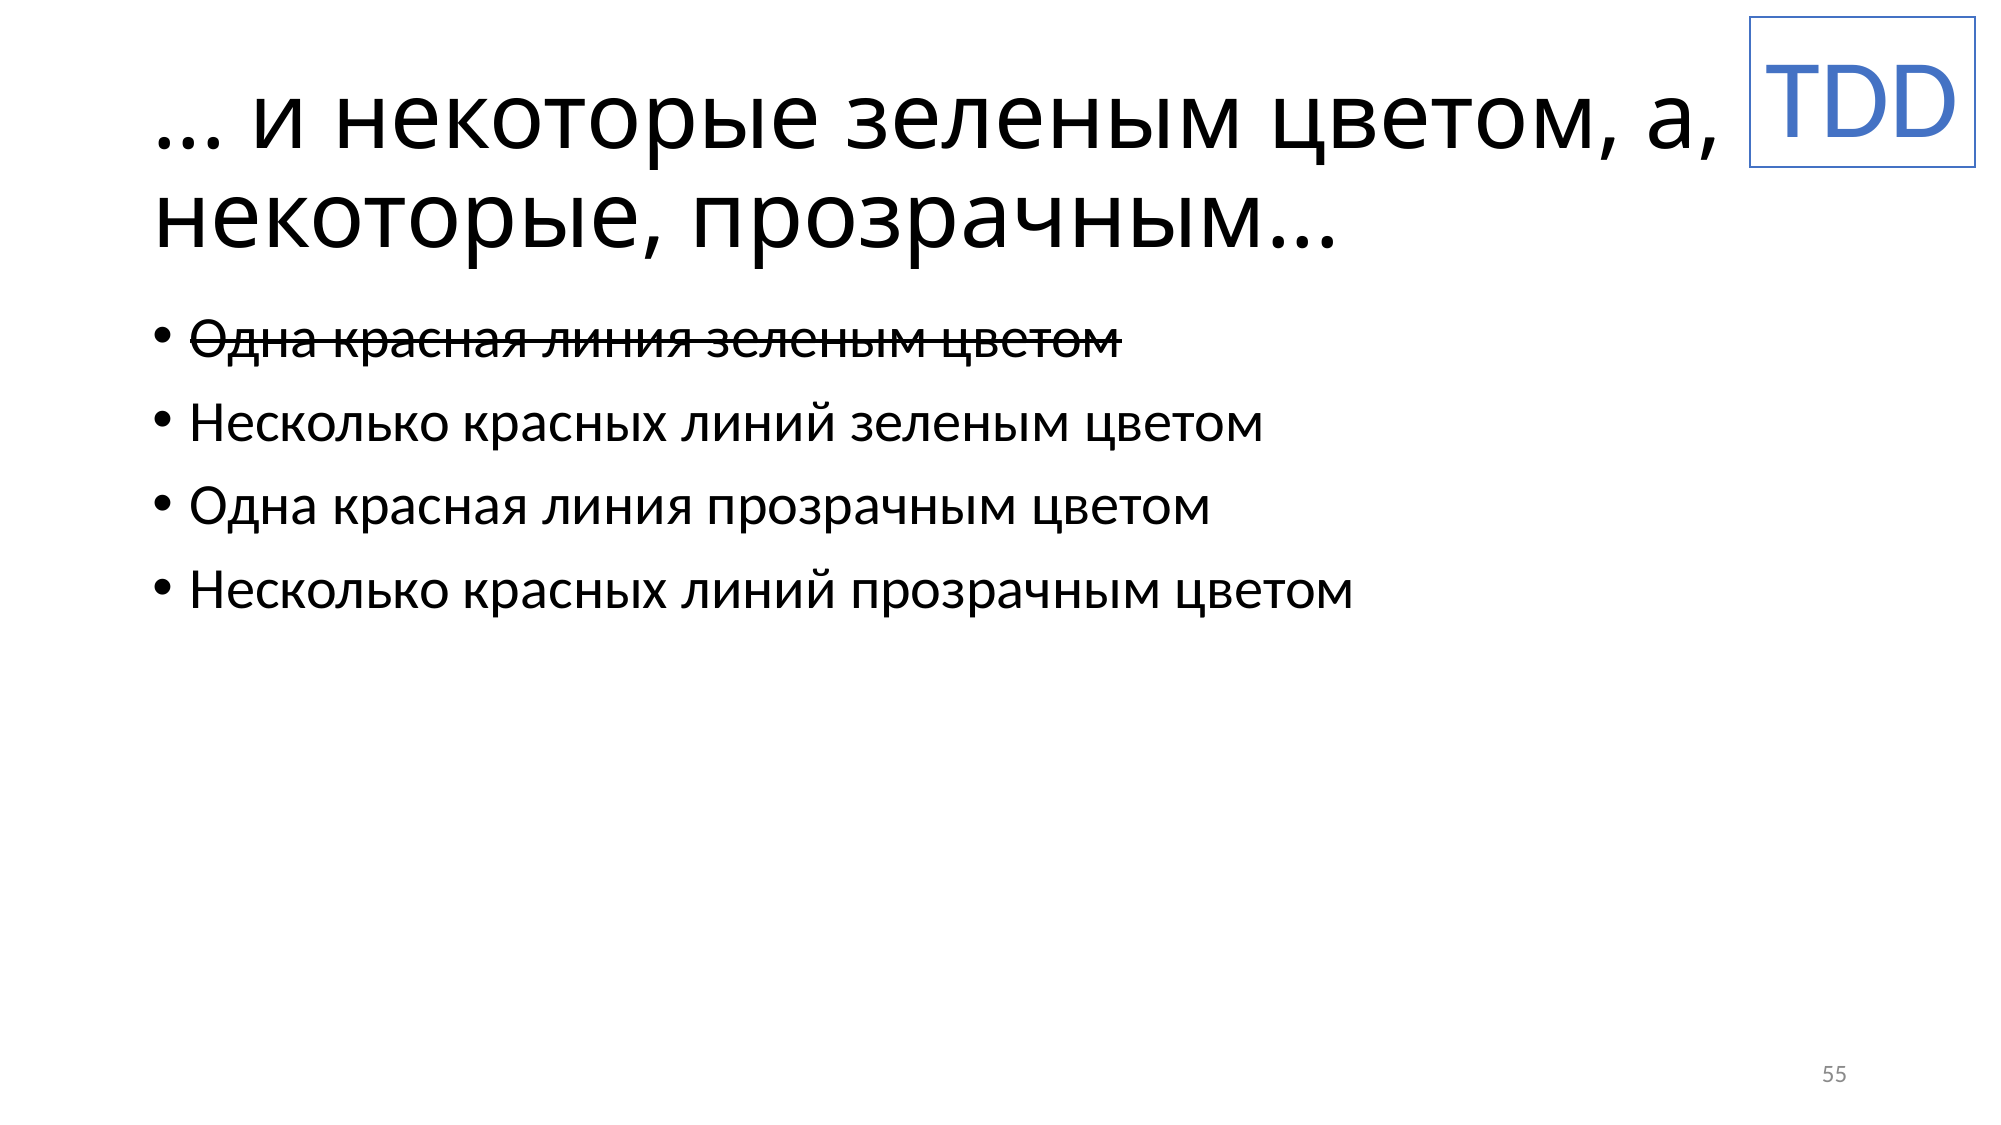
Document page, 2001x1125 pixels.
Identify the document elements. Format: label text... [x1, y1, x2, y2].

list Одна красная линия зеленым цветом Несколько красных линий зеленым цветом Одна красная линия прозрачным цветом Несколько красных линий прозрачным цветом [137, 299, 1863, 1014]
title ... и некоторые зеленым цветом, а, некоторые, прозрачным... [137, 59, 1863, 278]
slide_number 55 [1412, 1042, 1863, 1103]
text_box TDD [1749, 16, 1976, 168]
